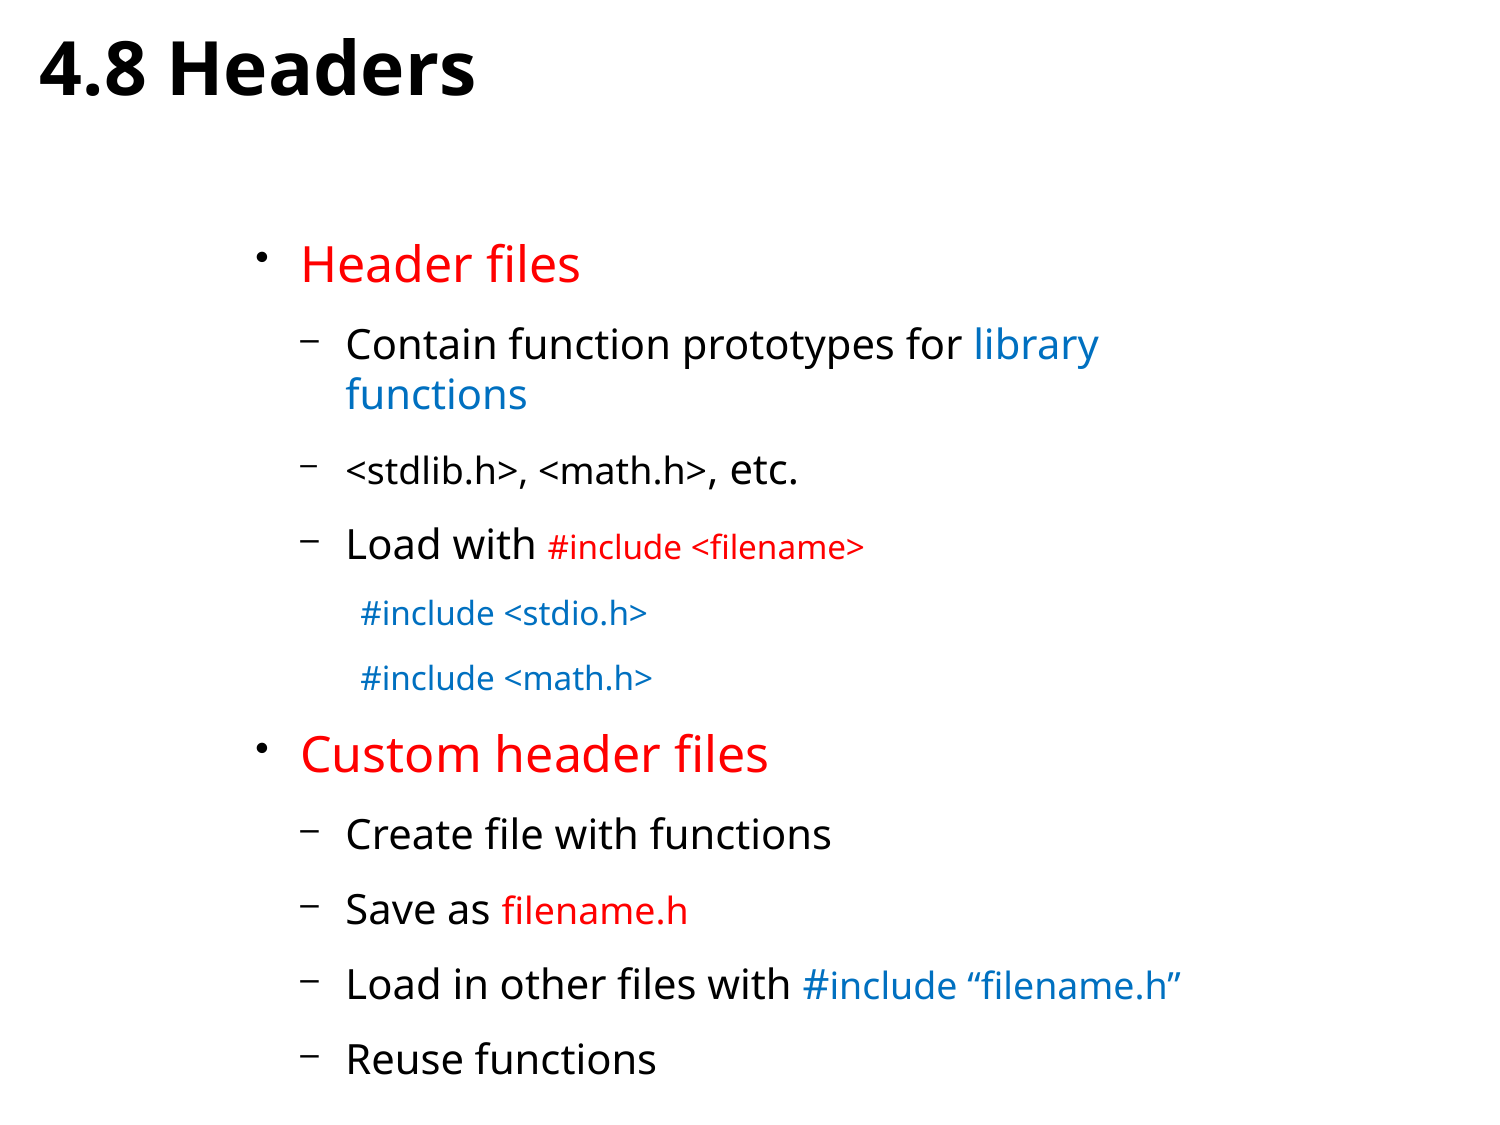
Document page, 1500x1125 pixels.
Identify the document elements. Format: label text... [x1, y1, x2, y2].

list Header files Contain function prototypes for library functions <stdlib.h>, <math.h>, etc. Load with #include <filename> #include <stdio.h> #include <math.h> Custom header files Create file with functions Save as filename.h Load in other files with #include “filename.h” Reuse functions [240, 224, 1260, 1050]
title 4.8 Headers [24, 12, 538, 113]
